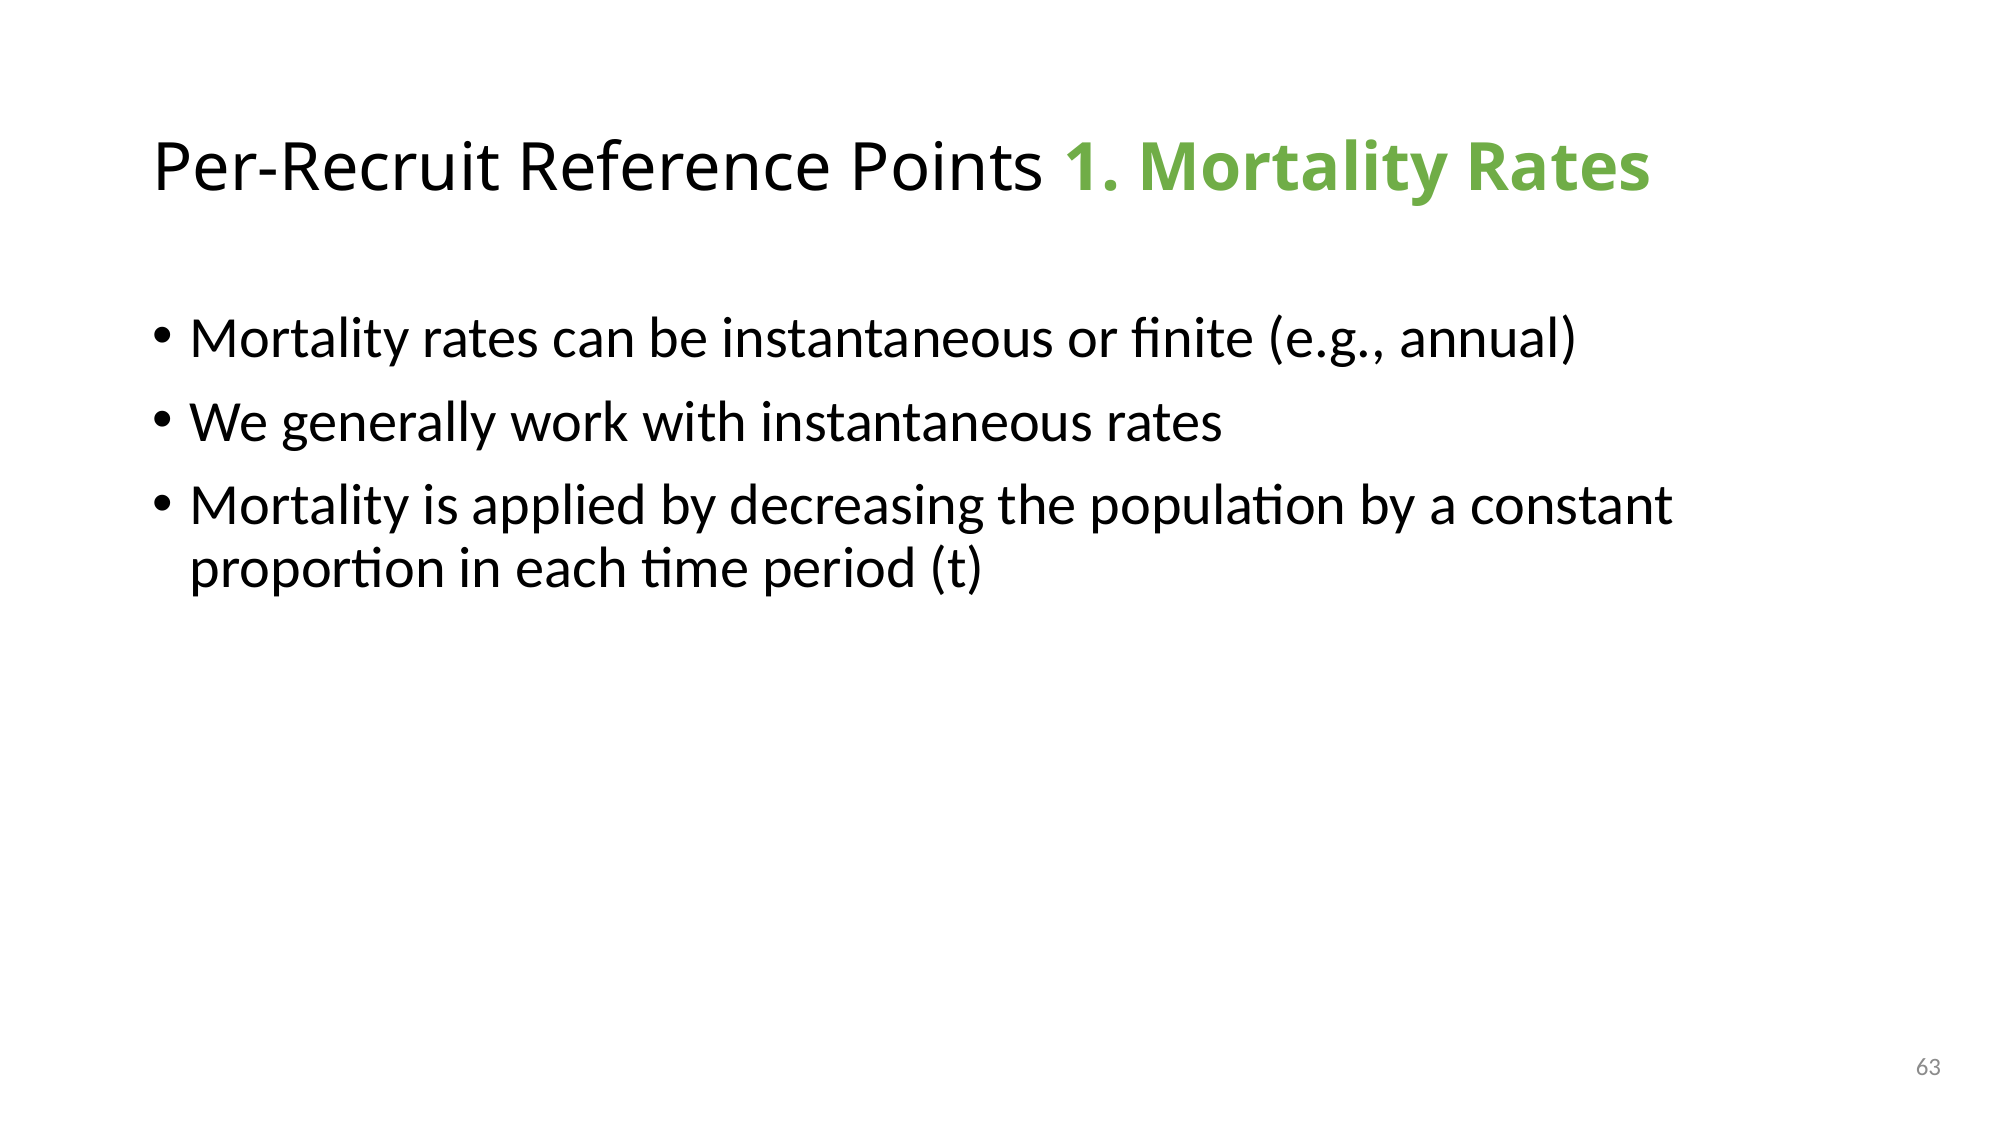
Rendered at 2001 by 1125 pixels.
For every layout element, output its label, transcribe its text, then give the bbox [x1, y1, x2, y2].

slide_number 63 [1506, 1035, 1957, 1096]
title Per-Recruit Reference Points 1. Mortality Rates [137, 59, 1863, 278]
